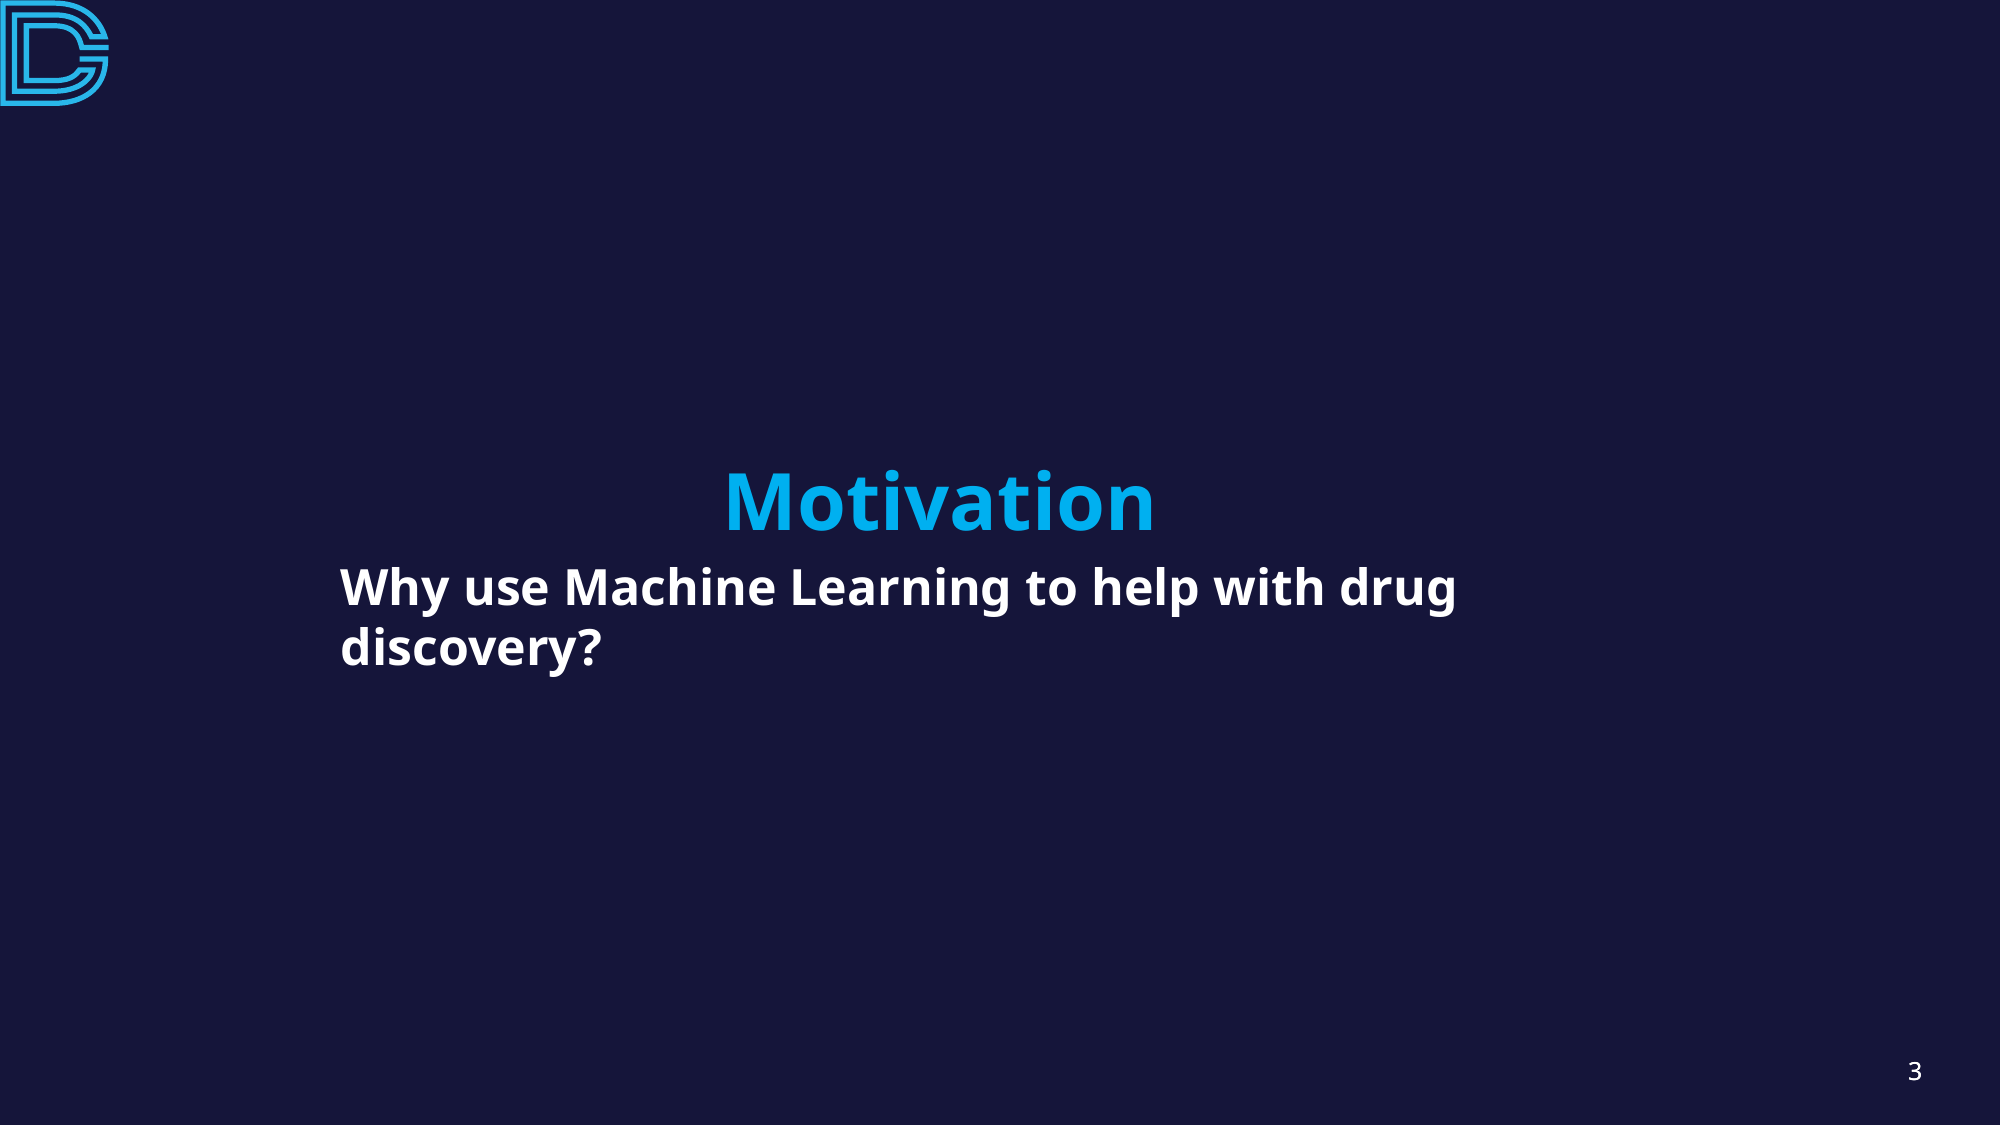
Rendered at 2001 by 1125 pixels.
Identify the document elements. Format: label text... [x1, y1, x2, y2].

title Motivation [722, 461, 1191, 547]
text_box Why use Machine Learning to help with drug discovery?​ [325, 547, 1746, 683]
slide_number 3 [1472, 1057, 1923, 1088]
